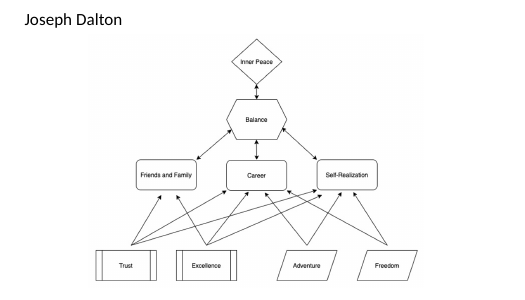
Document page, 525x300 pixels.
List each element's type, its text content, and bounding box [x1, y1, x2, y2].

picture [88, 34, 424, 288]
title Joseph Dalton [5, 5, 518, 37]
